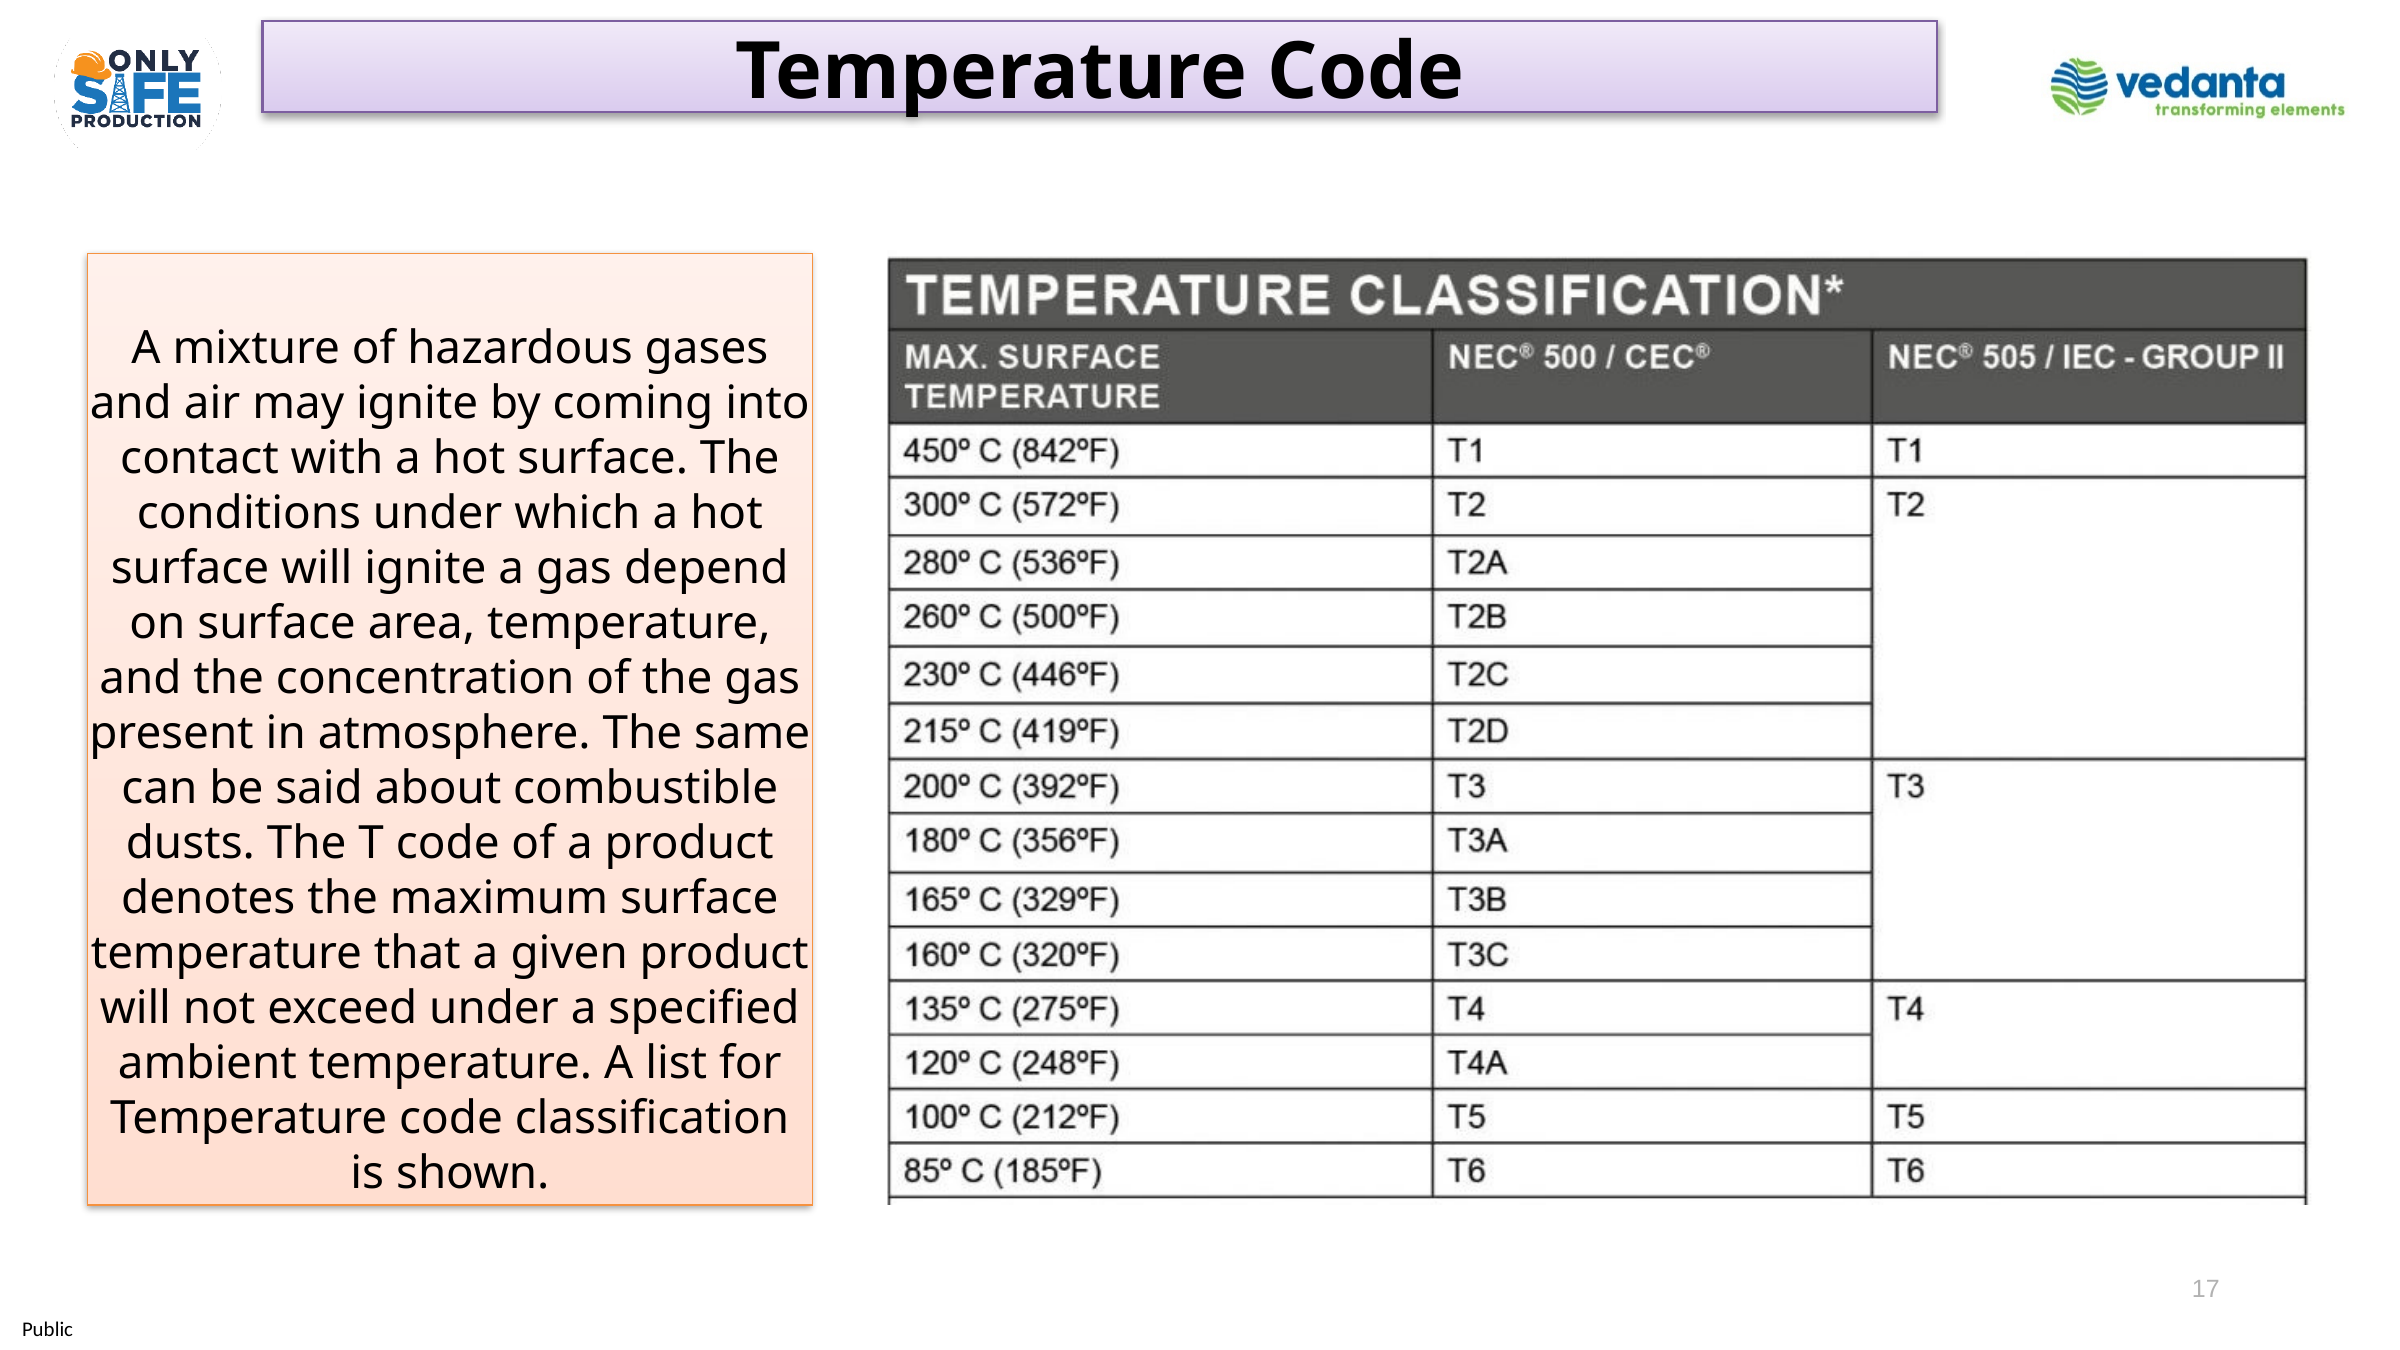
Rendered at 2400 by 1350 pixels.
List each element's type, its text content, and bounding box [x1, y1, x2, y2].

list A mixture of hazardous gases and air may ignite by coming into contact with a hot surface. The conditions under which a hot surface will ignite a gas depend on surface area, temperature, and the concentration of the gas present in atmosphere. The same can be said about combustible dusts. The T code of a product denotes the maximum surface temperature that a given product will not exceed under a specified ambient temperature. A list for Temperature code classification is shown. [87, 253, 813, 1206]
picture [887, 250, 2315, 1205]
picture [2029, 43, 2358, 133]
text_box Temperature Code [262, 20, 1938, 113]
picture [37, 38, 238, 150]
slide_number 17 [1695, 1251, 2235, 1324]
